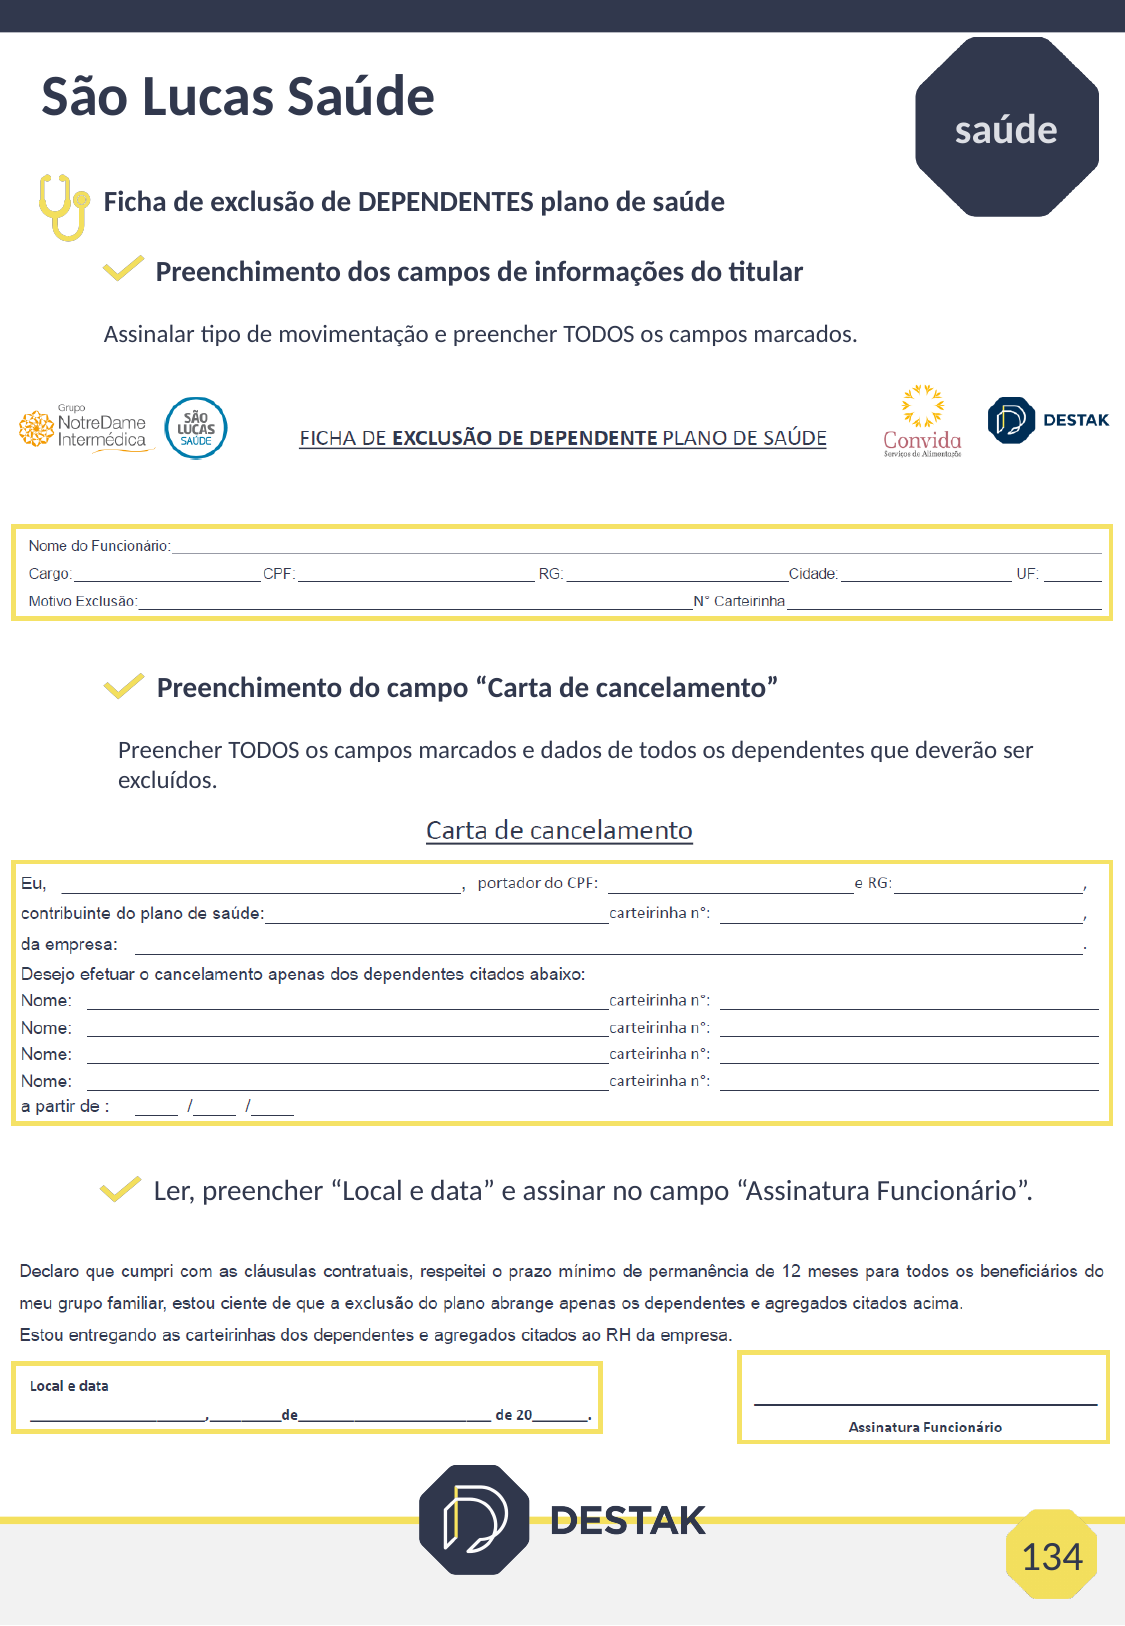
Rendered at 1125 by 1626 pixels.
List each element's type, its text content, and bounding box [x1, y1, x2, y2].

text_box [13, 808, 1112, 1124]
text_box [29, 172, 977, 358]
text_box São Lucas Saúde [26, 51, 862, 143]
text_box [102, 660, 1099, 803]
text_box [13, 1254, 1112, 1450]
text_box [99, 1163, 1096, 1215]
picture [419, 1465, 706, 1575]
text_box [13, 380, 1112, 619]
picture [1006, 1509, 1097, 1599]
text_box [914, 37, 1099, 217]
